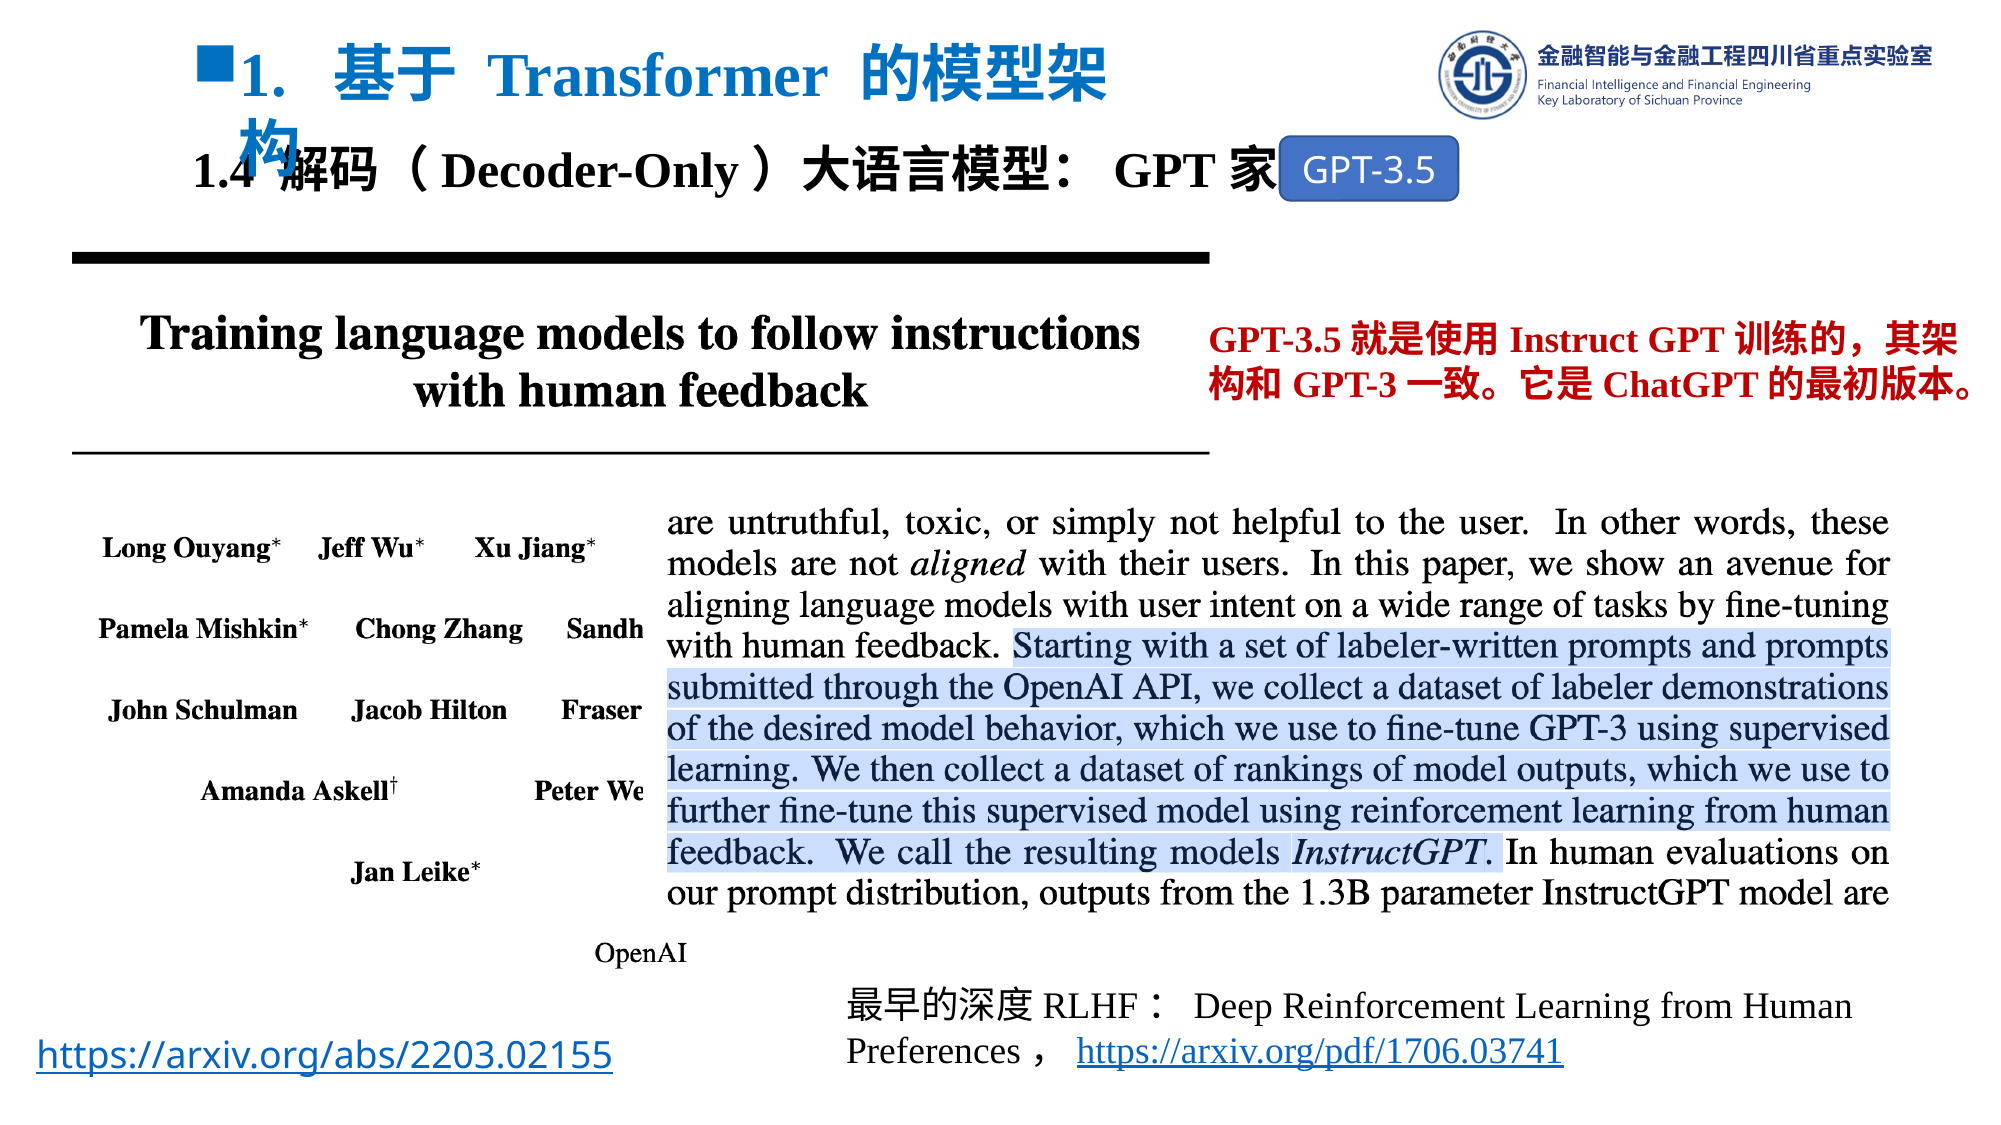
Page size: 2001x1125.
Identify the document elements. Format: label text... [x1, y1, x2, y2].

text_box 1.4 解码（Decoder-Only）大语言模型：GPT家族 [177, 130, 1368, 206]
text_box 最早的深度RLHF：Deep Reinforcement Learning from Human Preferences，https://arxiv.org/pdf/1706.03741 [831, 973, 1979, 1124]
picture [21, 235, 1919, 995]
text_box 1. 基于 Transformer 的模型架构 [177, 27, 1159, 192]
text_box GPT-3.5就是使用Instruct GPT训练的，其架构和GPT-3一致。它是ChatGPT的最初版本。 [1265, 307, 1979, 413]
text_box GPT-3.5 [1278, 135, 1460, 202]
text_box https://arxiv.org/abs/2203.02155 [21, 1023, 1023, 1125]
picture [1436, 28, 1935, 121]
